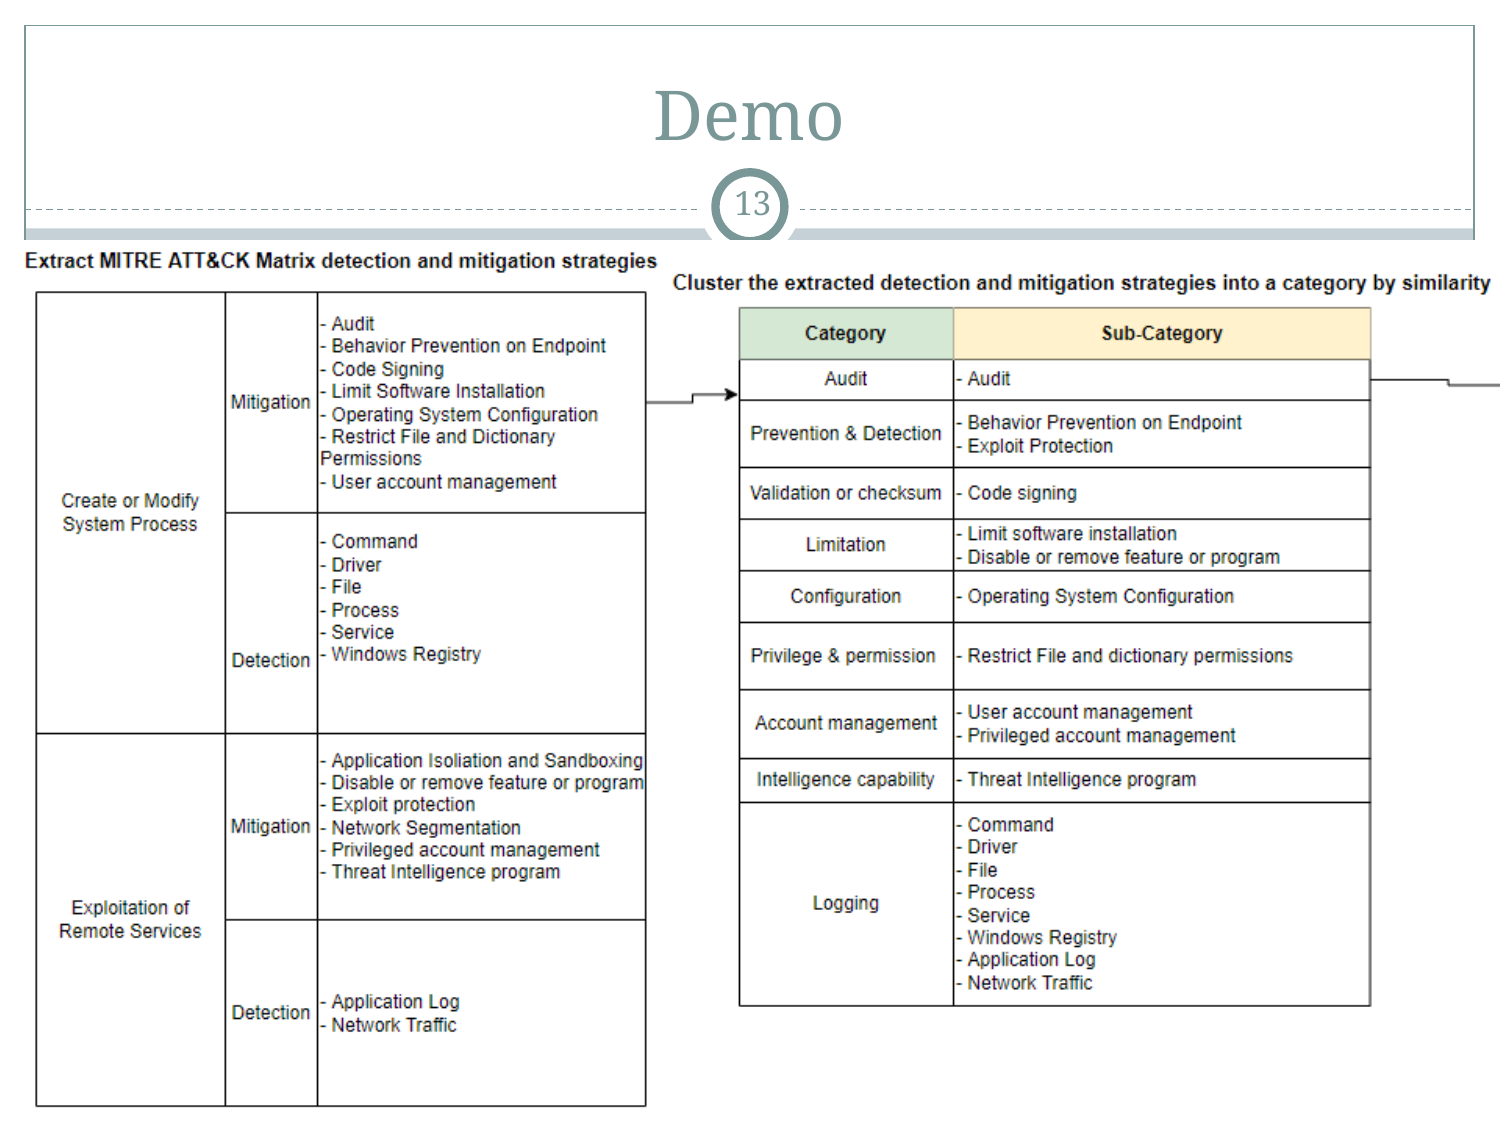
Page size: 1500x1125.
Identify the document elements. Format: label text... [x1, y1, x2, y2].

title Demo [49, 37, 1450, 162]
picture [16, 240, 1500, 1115]
slide_number 13 [715, 168, 791, 238]
